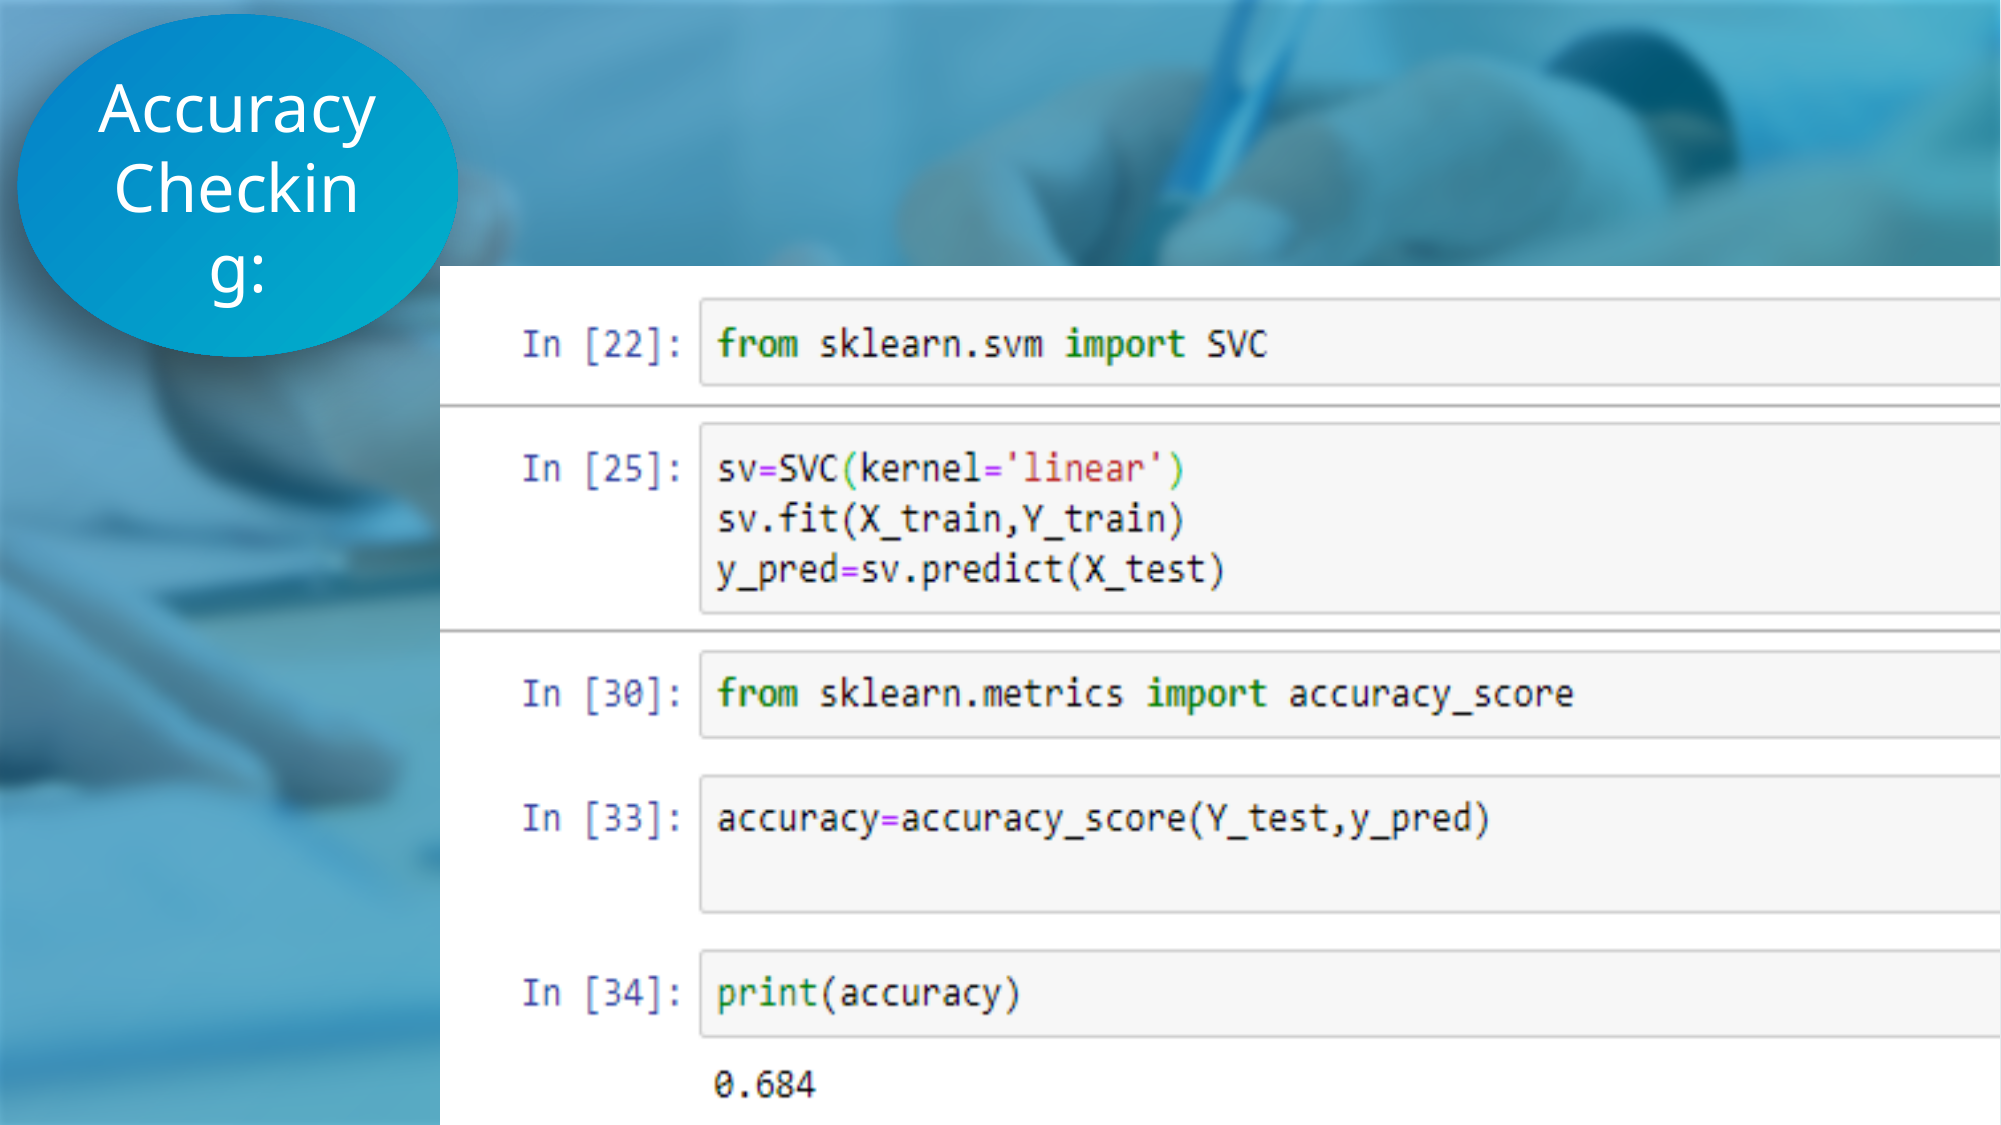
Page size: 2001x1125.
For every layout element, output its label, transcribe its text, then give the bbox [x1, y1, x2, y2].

text_box Accuracy Checking: [15, 12, 461, 359]
picture [0, 0, 2000, 1125]
